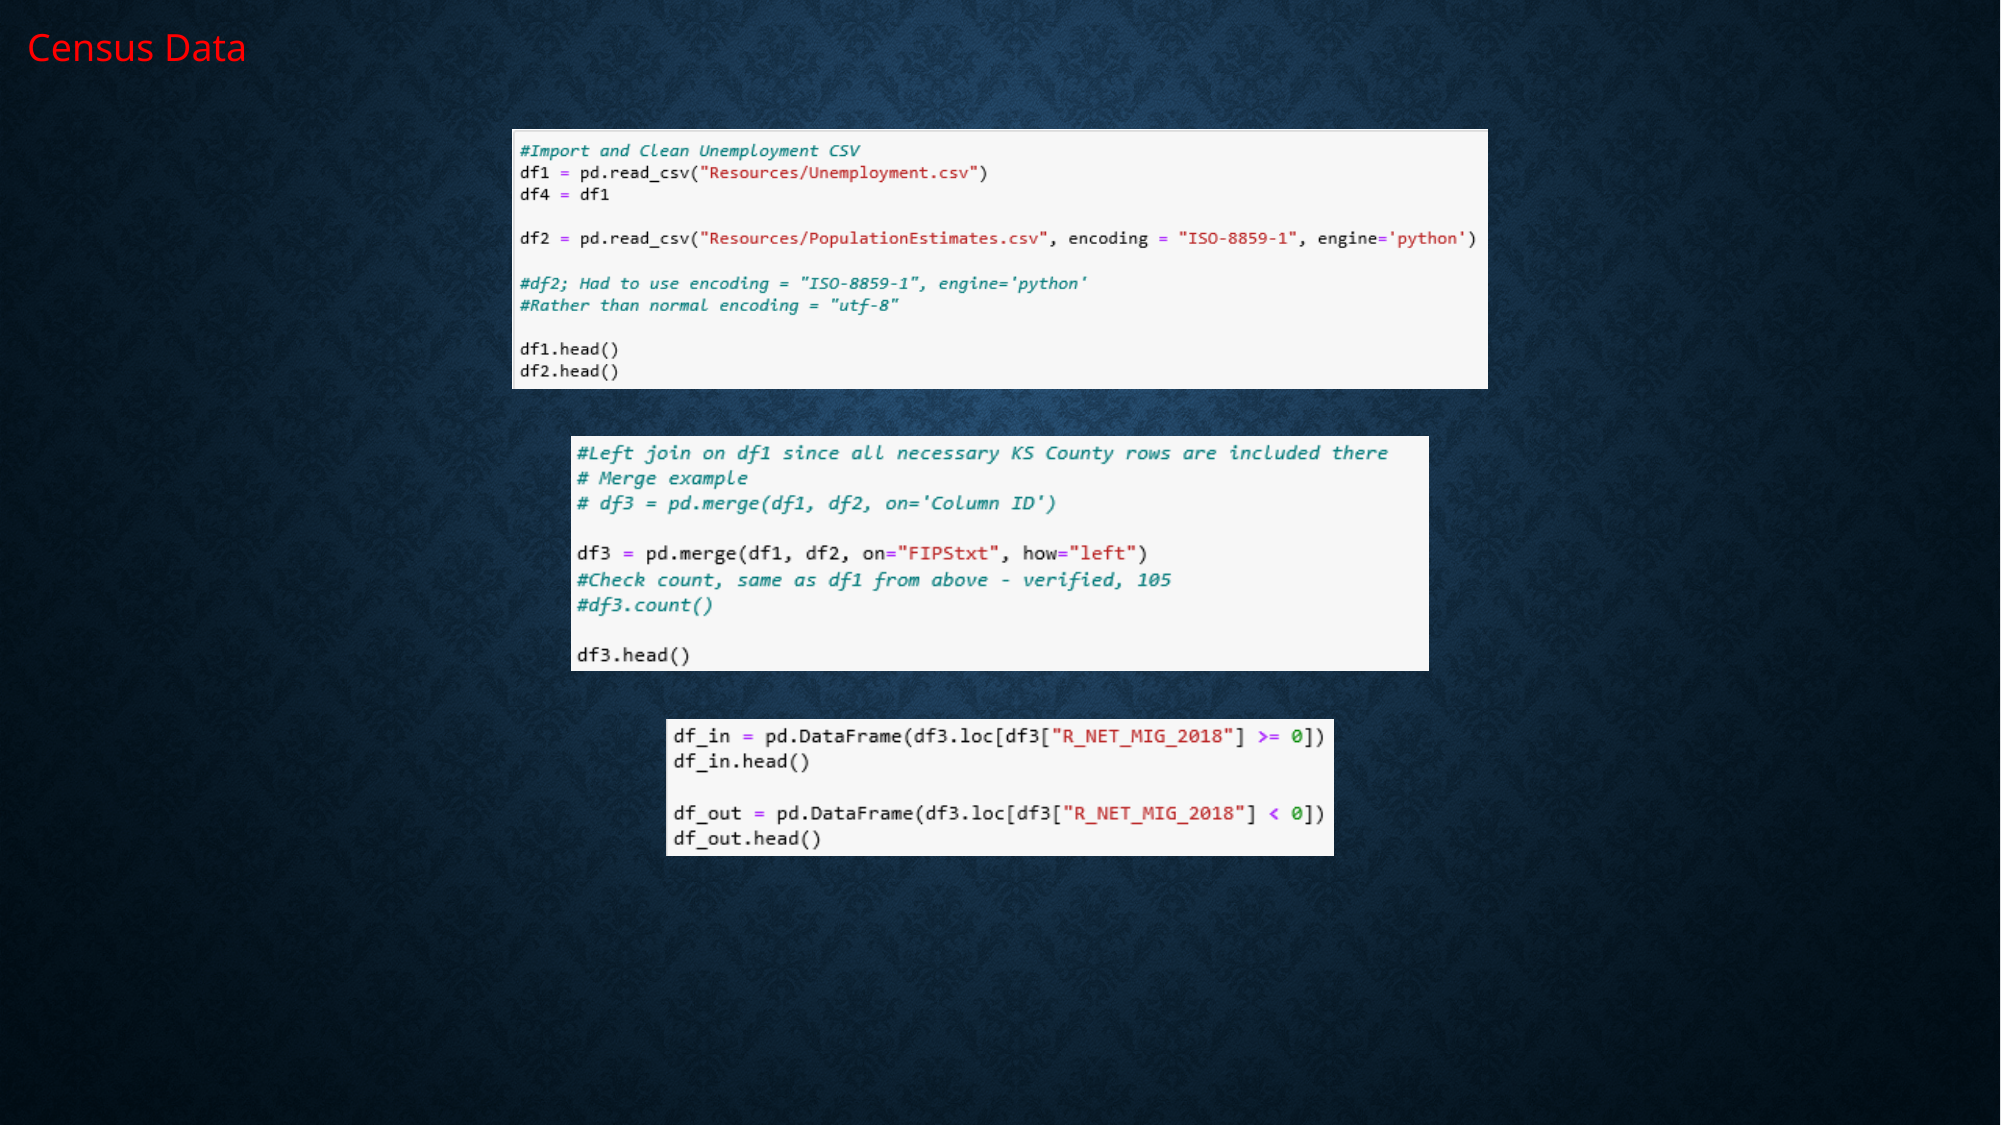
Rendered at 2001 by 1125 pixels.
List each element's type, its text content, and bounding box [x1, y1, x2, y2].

picture [511, 128, 1488, 389]
picture [570, 436, 1430, 672]
picture [665, 718, 1334, 856]
text_box Census Data [12, 16, 448, 77]
